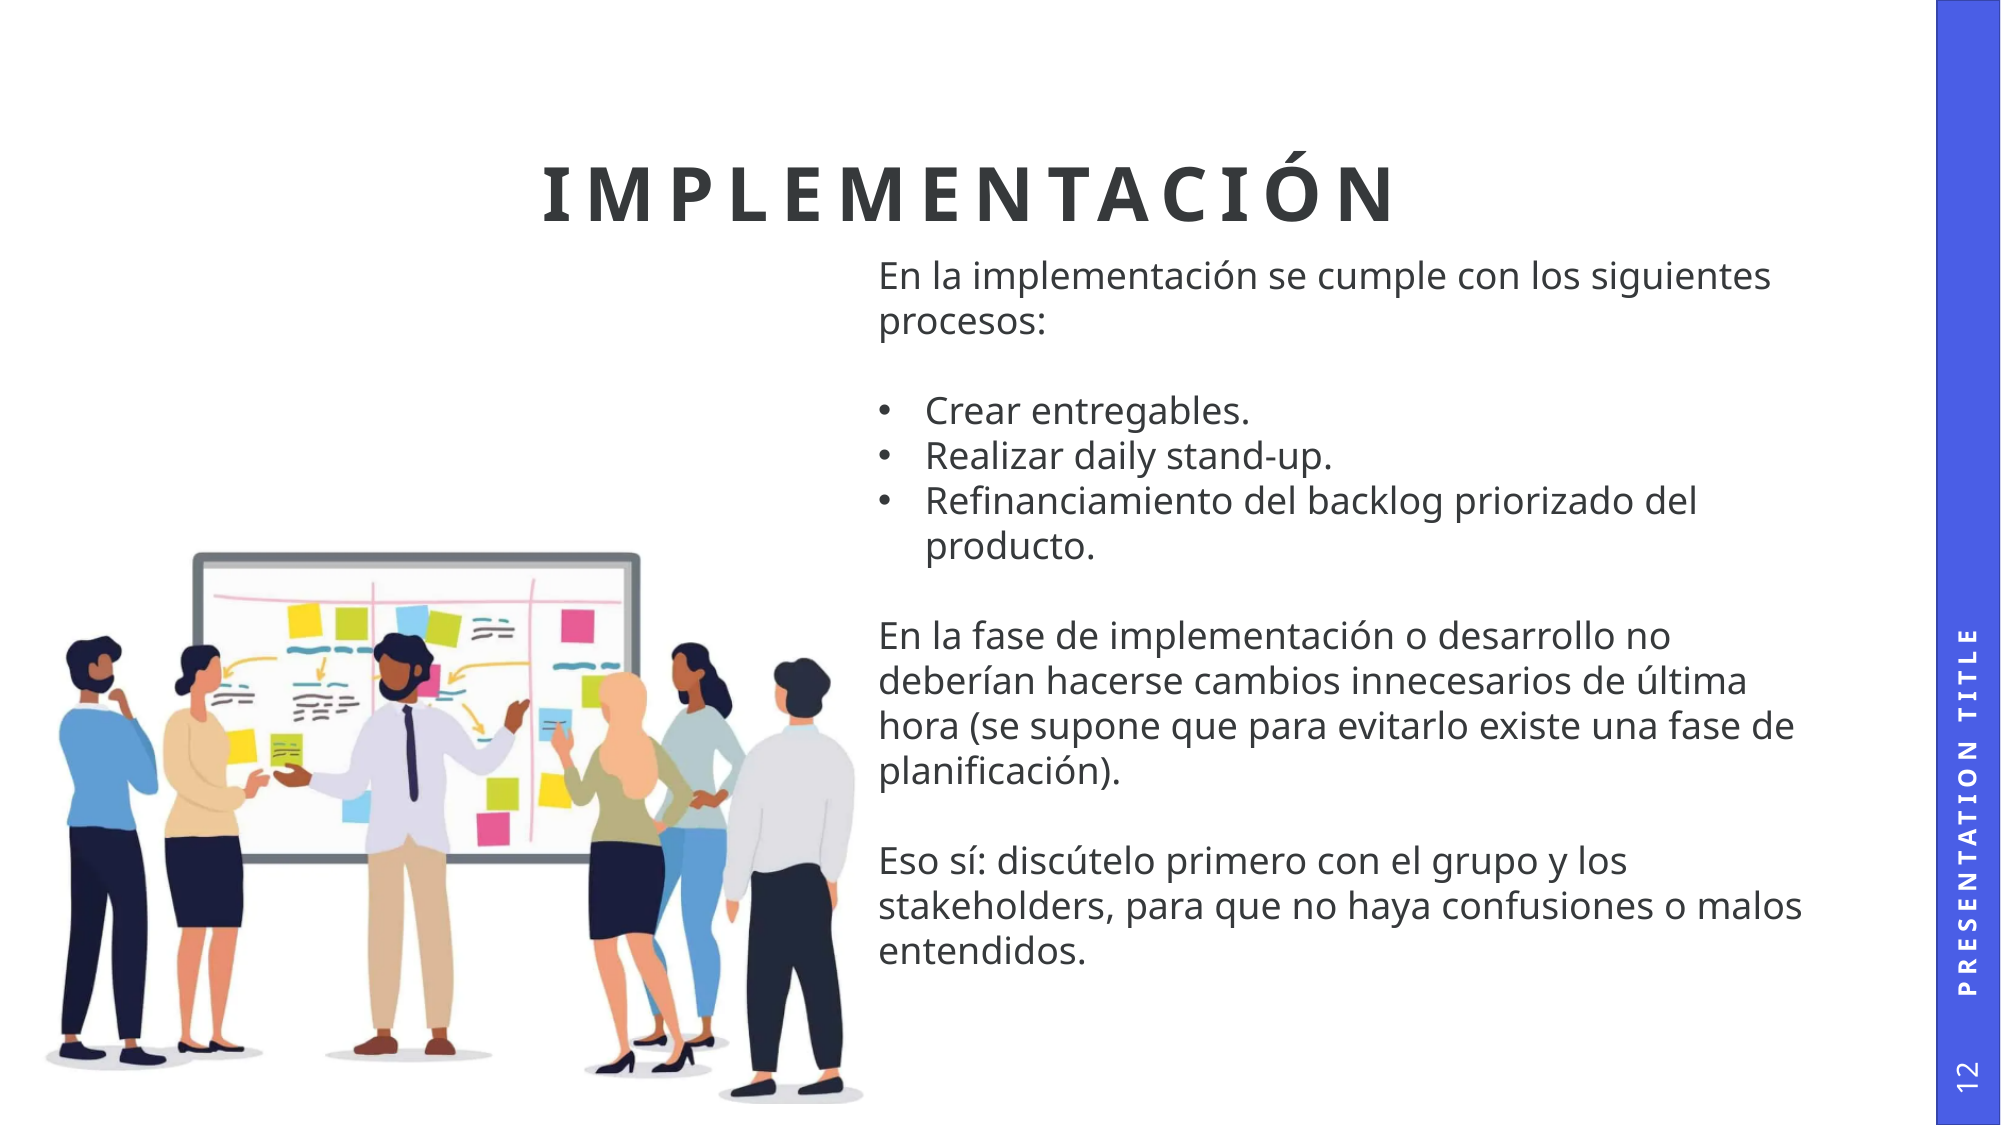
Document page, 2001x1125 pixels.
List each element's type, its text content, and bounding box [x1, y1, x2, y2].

slide_number 12 [1937, 1032, 2000, 1125]
footer Presentation Title [1937, 0, 2000, 1032]
title Implementación [139, 143, 1800, 251]
text_box En la implementación se cumple con los siguientes procesos: Crear entregables. Realizar daily stand-up. Refinanciamiento del backlog priorizado del producto. En la fase de implementación o desarrollo no deberían hacerse cambios innecesarios de última hora (se supone que para evitarlo existe una fase de planificación). Eso sí: discútelo primero con el grupo y los stakeholders, para que no haya confusiones o malos entendidos. [863, 244, 1840, 980]
picture [0, 537, 885, 1104]
